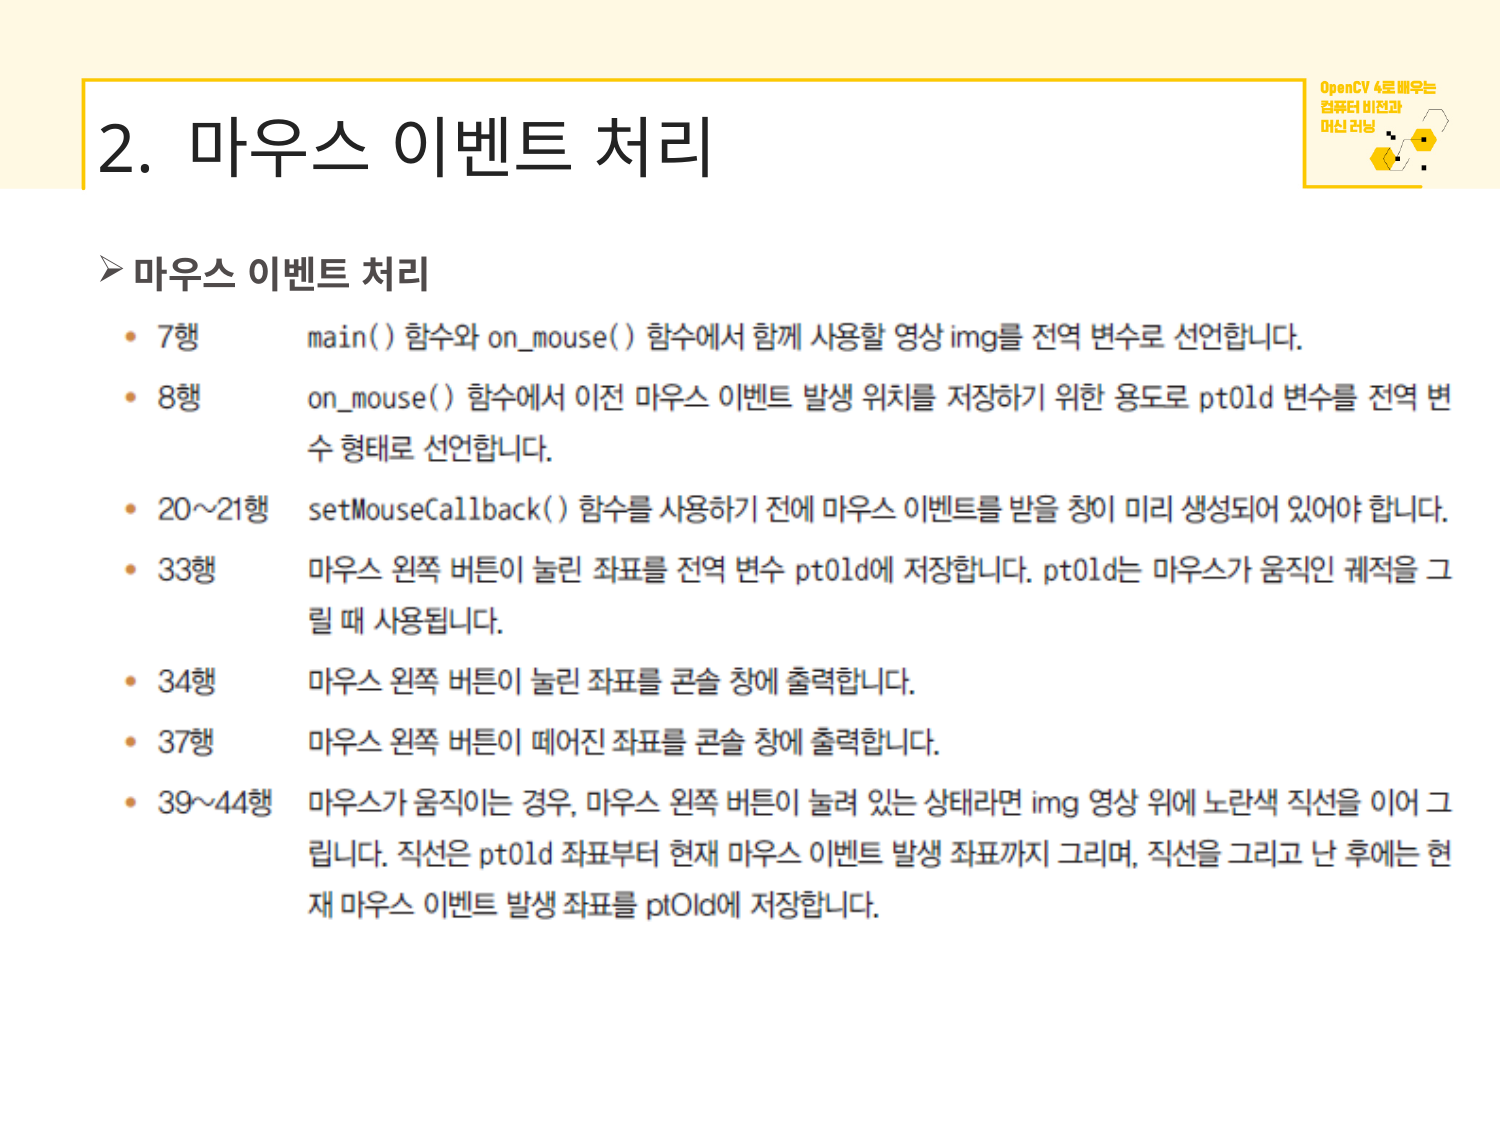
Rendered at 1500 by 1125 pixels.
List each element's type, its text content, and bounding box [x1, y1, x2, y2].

list 마우스 이벤트 처리 [81, 239, 1412, 1054]
title 2. 마우스 이벤트 처리 [82, 61, 1413, 193]
picture [0, 0, 1500, 1125]
